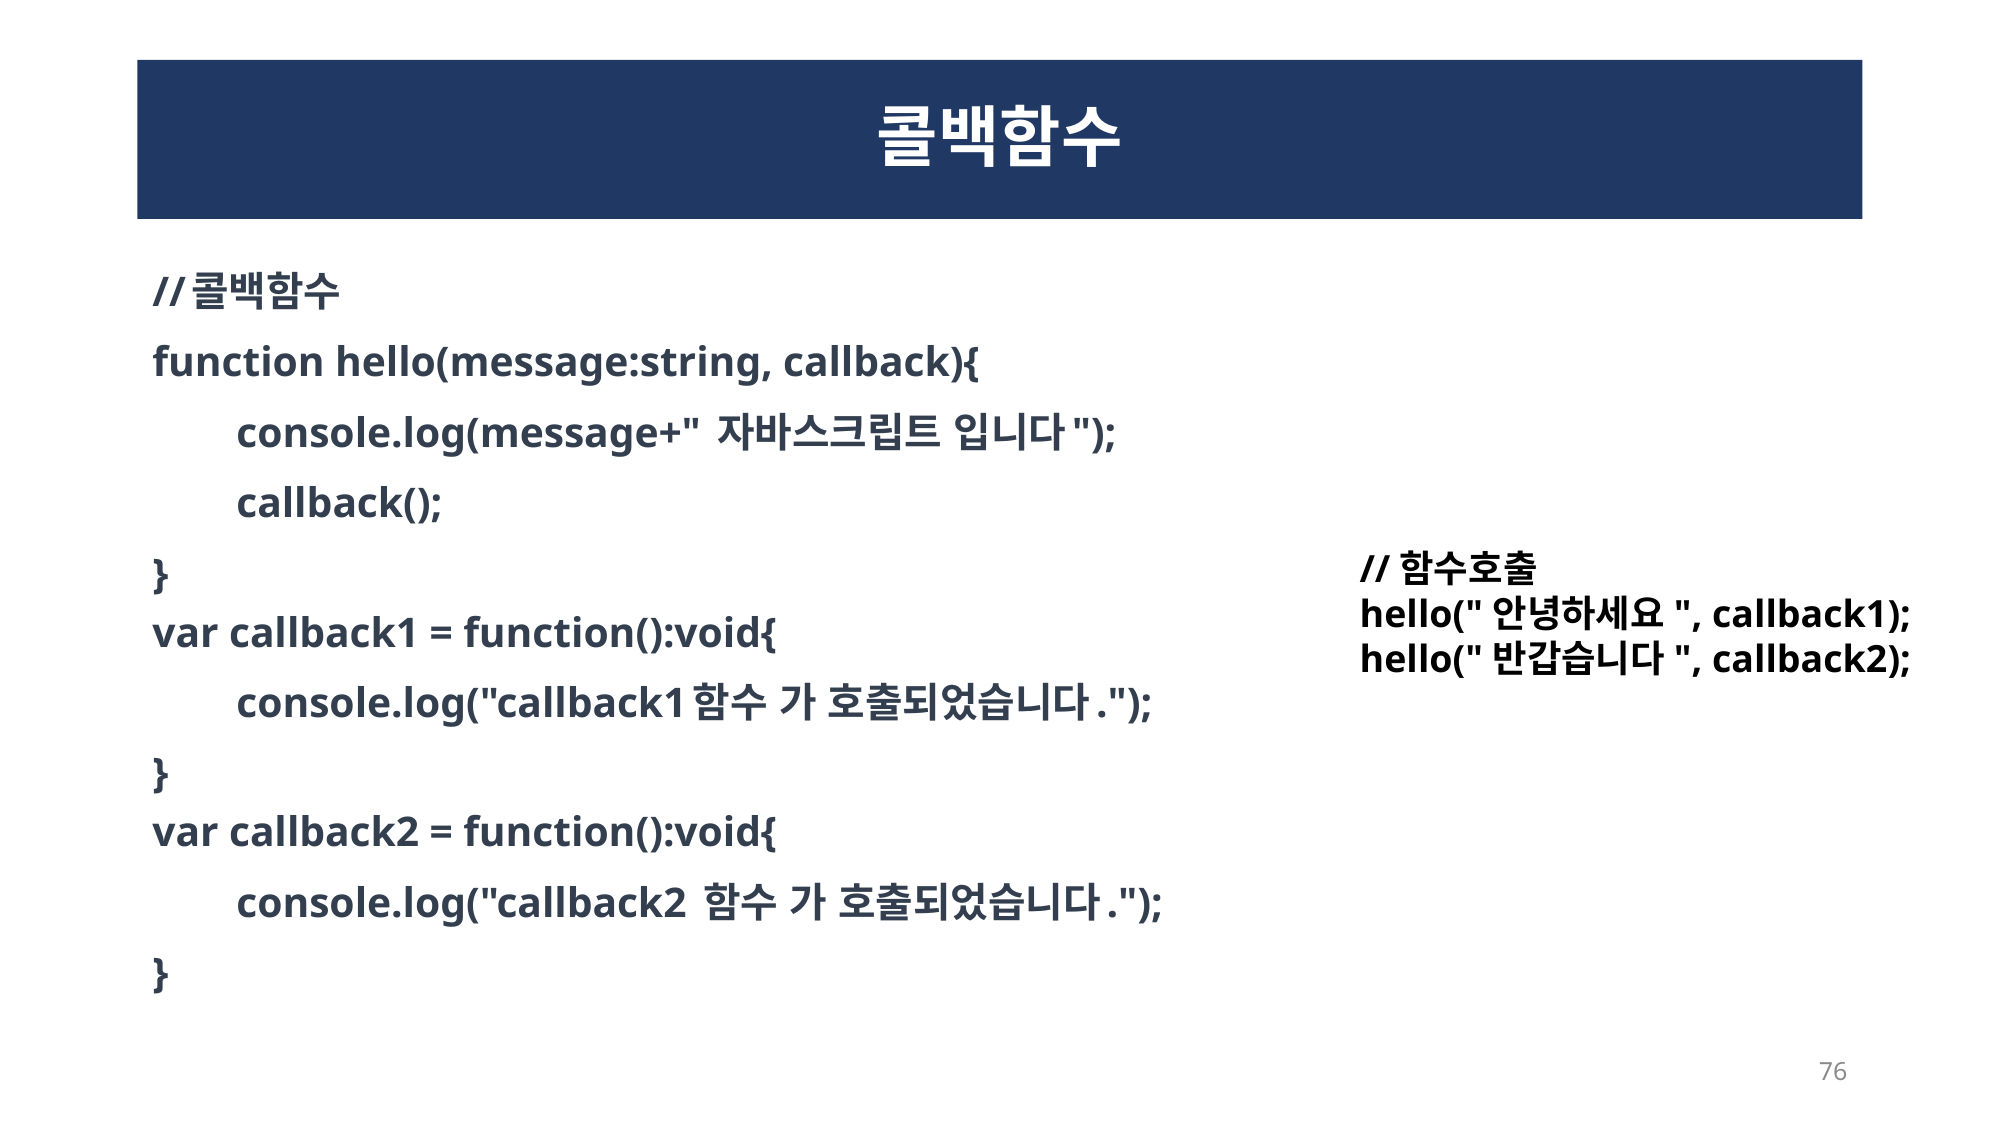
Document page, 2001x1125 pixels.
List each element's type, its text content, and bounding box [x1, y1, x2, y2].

list //콜백함수 function hello(message:string, callback){ console.log(message+" 자바스크립트 입니다"); callback(); } var callback1 = function():void{ console.log("callback1함수 가 호출되었습니다."); } var callback2 = function():void{ console.log("callback2 함수 가 호출되었습니다."); } [137, 248, 1253, 1014]
title 콜백함수 [137, 59, 1863, 219]
text_box //함수호출 hello("안녕하세요", callback1); hello("반갑습니다", callback2); [1344, 492, 2000, 733]
slide_number 76 [1412, 1042, 1863, 1103]
